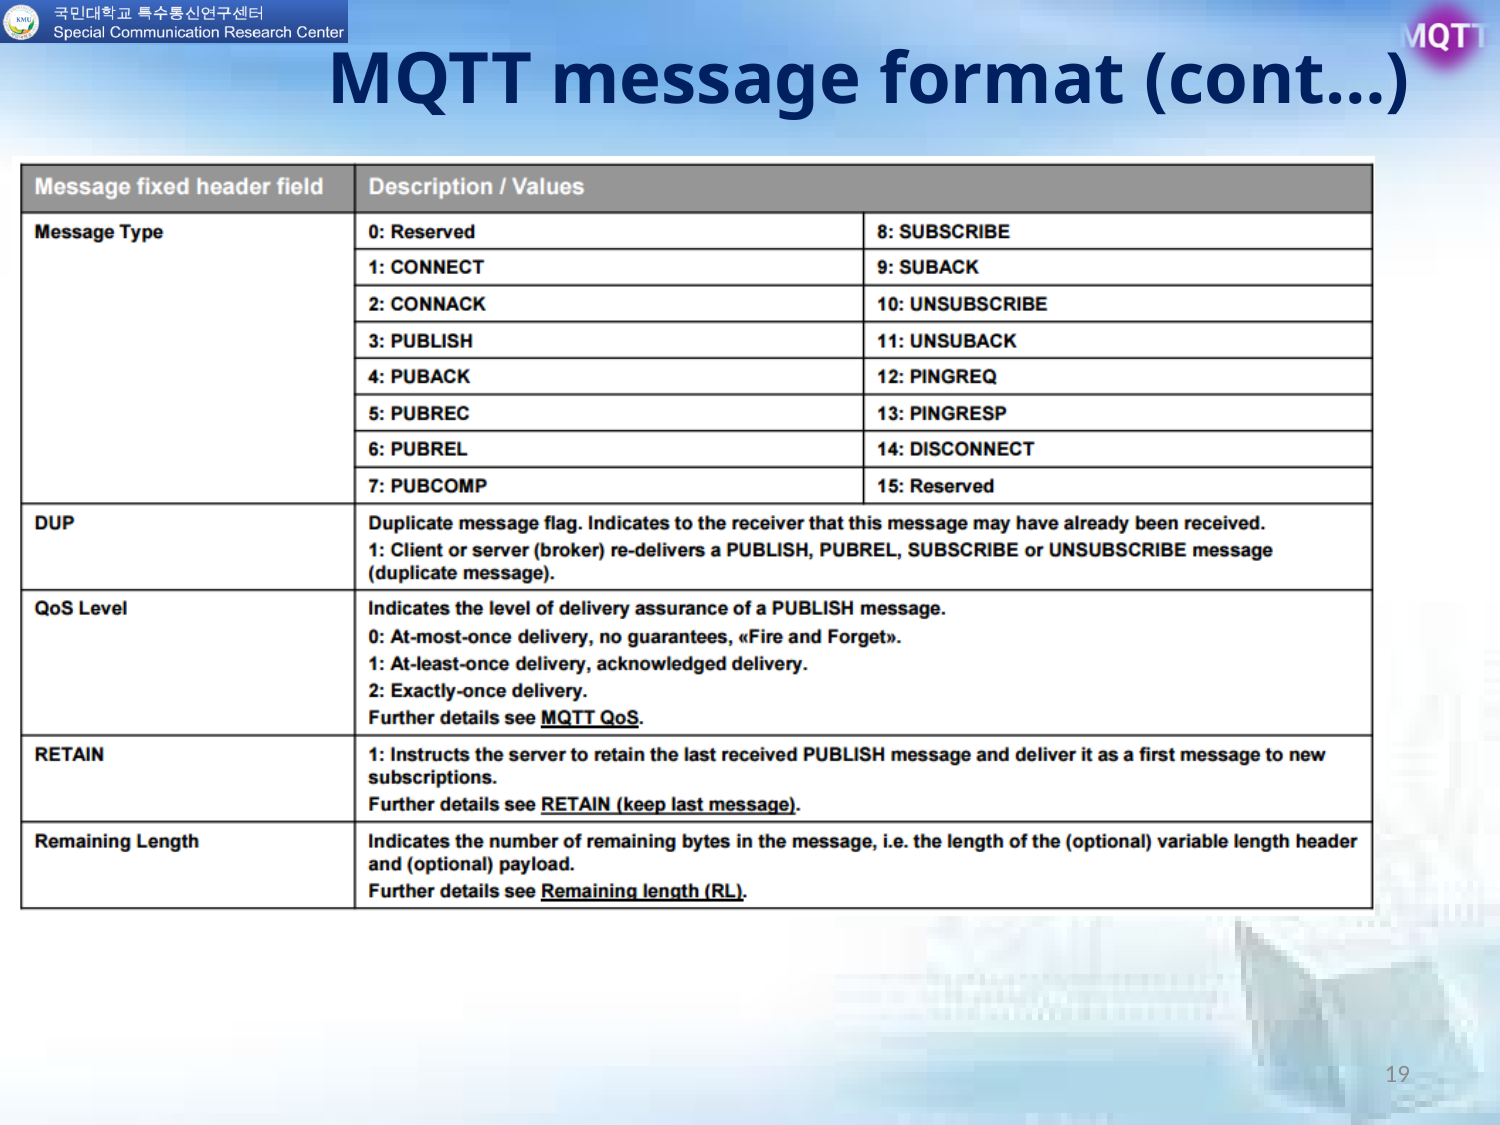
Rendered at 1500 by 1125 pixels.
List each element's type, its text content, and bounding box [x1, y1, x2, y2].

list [12, 156, 1376, 916]
slide_number 19 [1074, 1042, 1425, 1103]
picture [0, 0, 1500, 1125]
text_box MQTT message format (cont…) [312, 24, 1426, 125]
